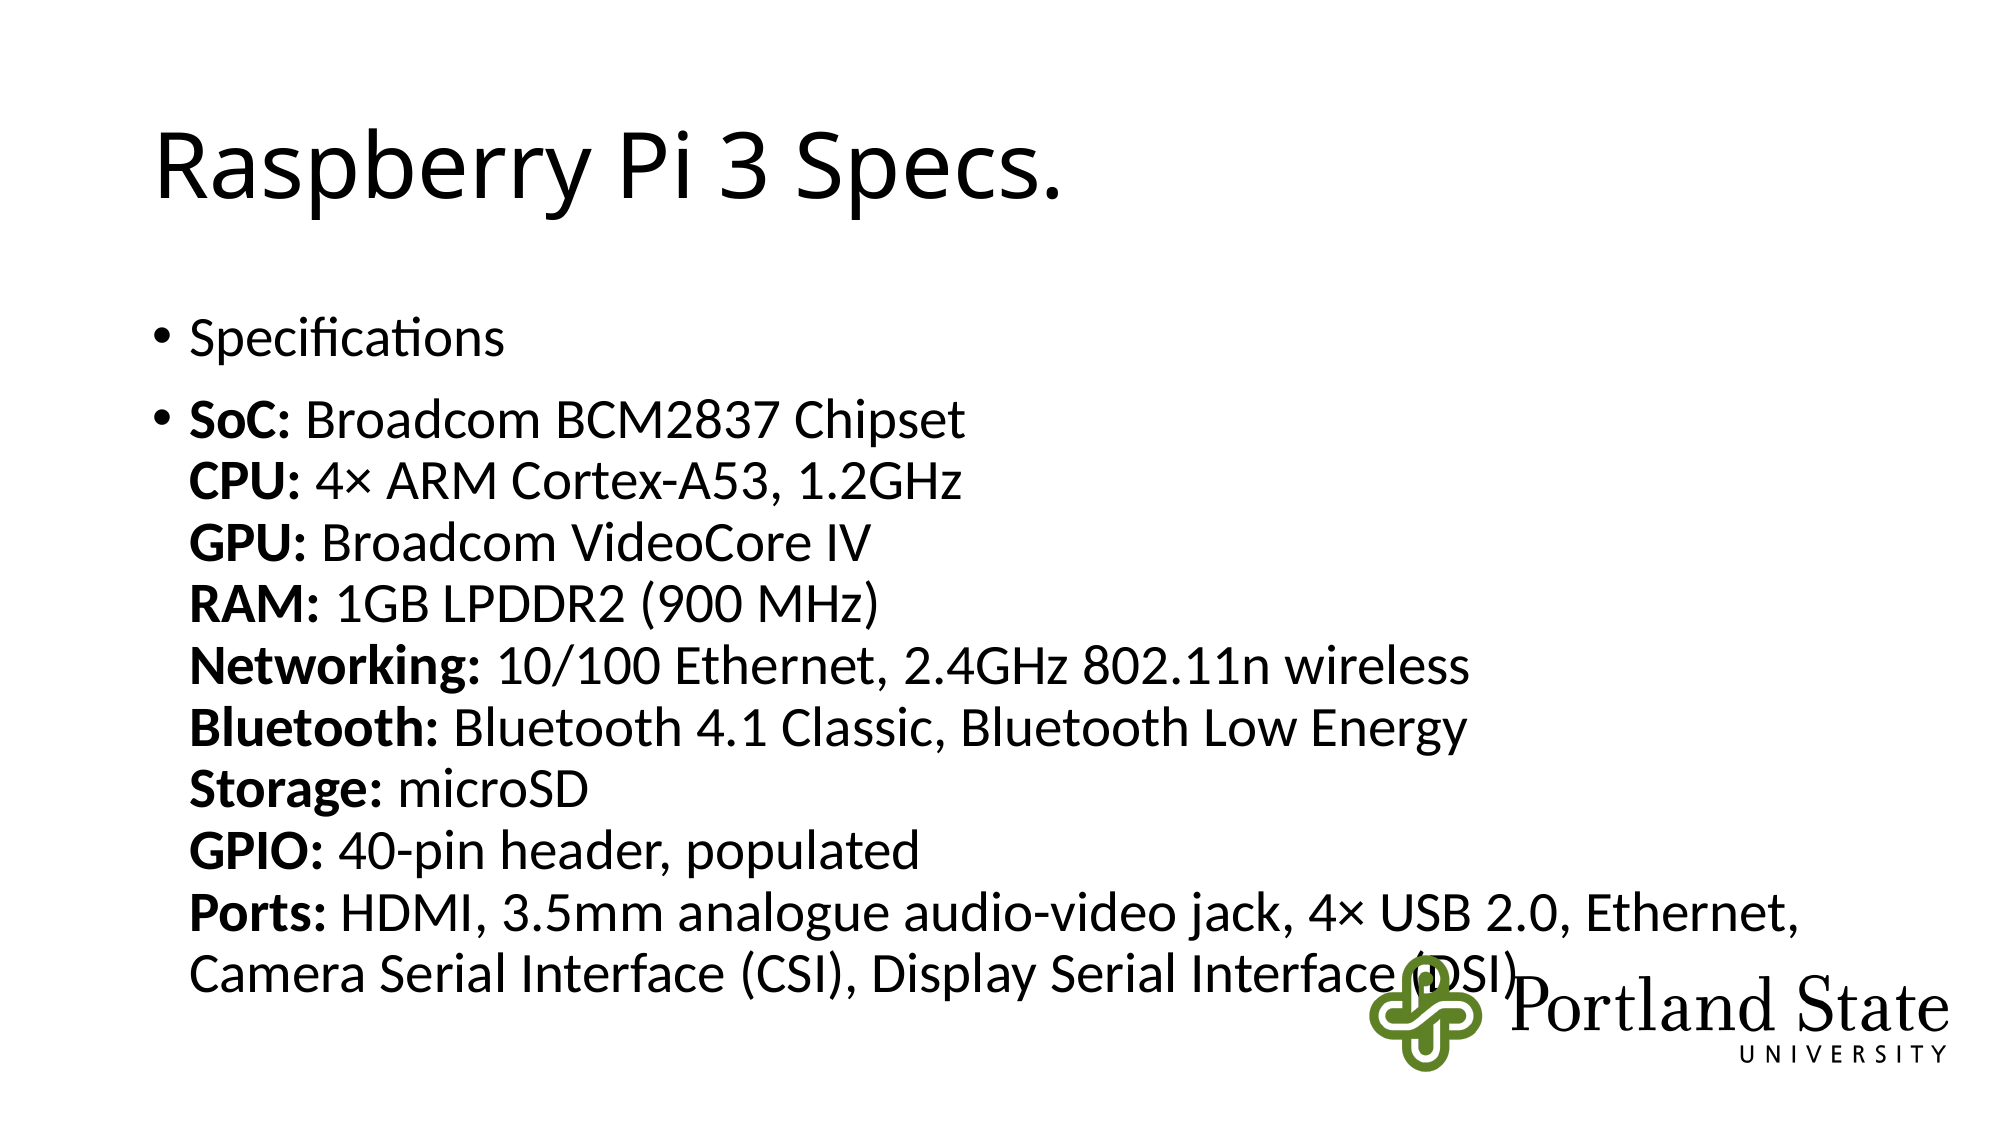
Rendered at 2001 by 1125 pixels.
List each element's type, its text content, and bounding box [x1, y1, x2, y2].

title Raspberry Pi 3 Specs. [137, 59, 1863, 278]
picture [1347, 929, 1970, 1097]
list Specifications SoC: Broadcom BCM2837 Chipset CPU: 4× ARM Cortex-A53, 1.2GHz GPU: Broadcom VideoCore IV RAM: 1GB LPDDR2 (900 MHz) Networking: 10/100 Ethernet, 2.4GHz 802.11n wireless Bluetooth: Bluetooth 4.1 Classic, Bluetooth Low Energy Storage: microSD GPIO: 40-pin header, populated Ports: HDMI, 3.5mm analogue audio-video jack, 4× USB 2.0, Ethernet, Camera Serial Interface (CSI), Display Serial Interface (DSI) [137, 299, 1863, 1014]
